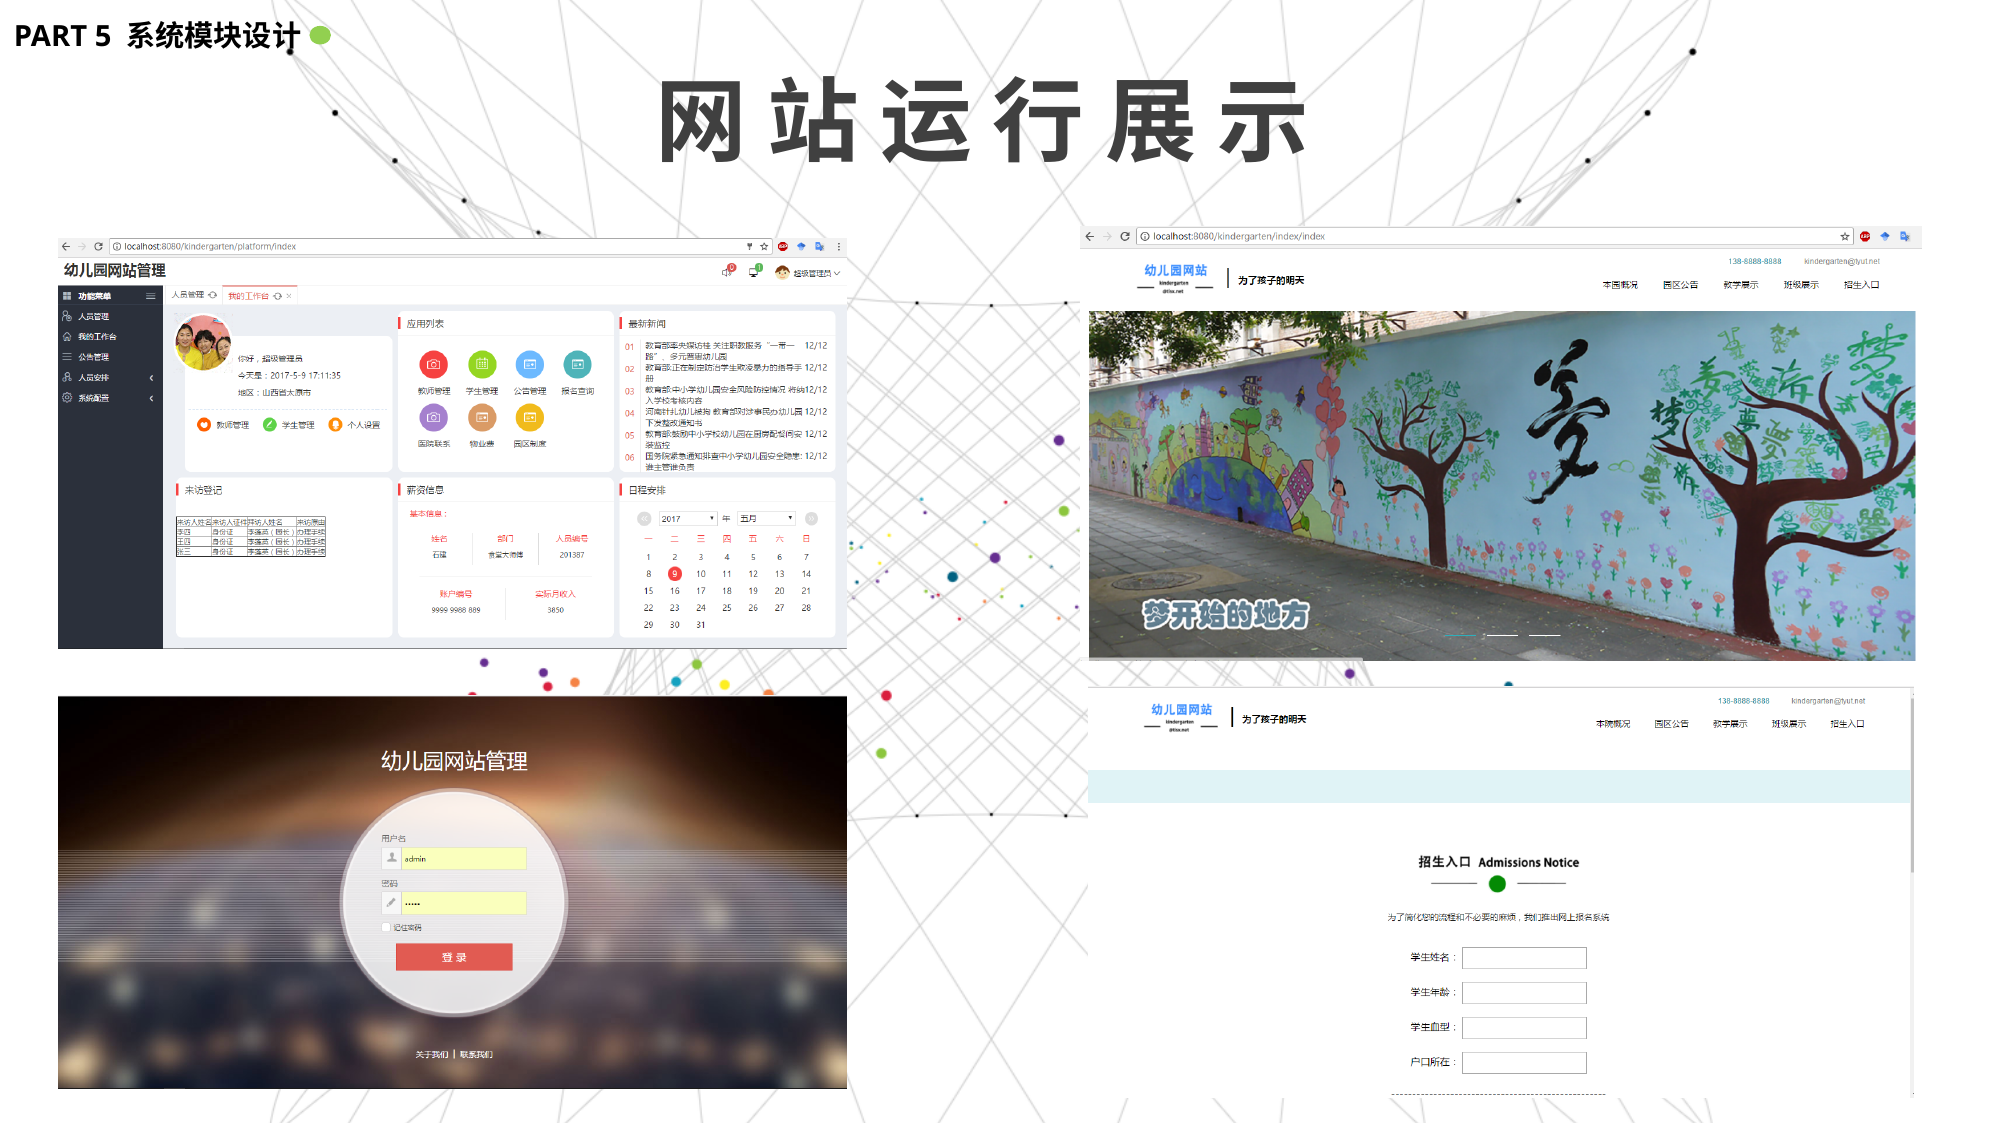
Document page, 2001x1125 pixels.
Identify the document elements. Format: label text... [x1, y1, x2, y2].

text_box [308, 24, 333, 46]
picture [58, 0, 1922, 1123]
text_box 网 站 运 行 展 示 [640, 55, 1325, 181]
text_box PART 5 系统模块设计 [0, 9, 317, 60]
